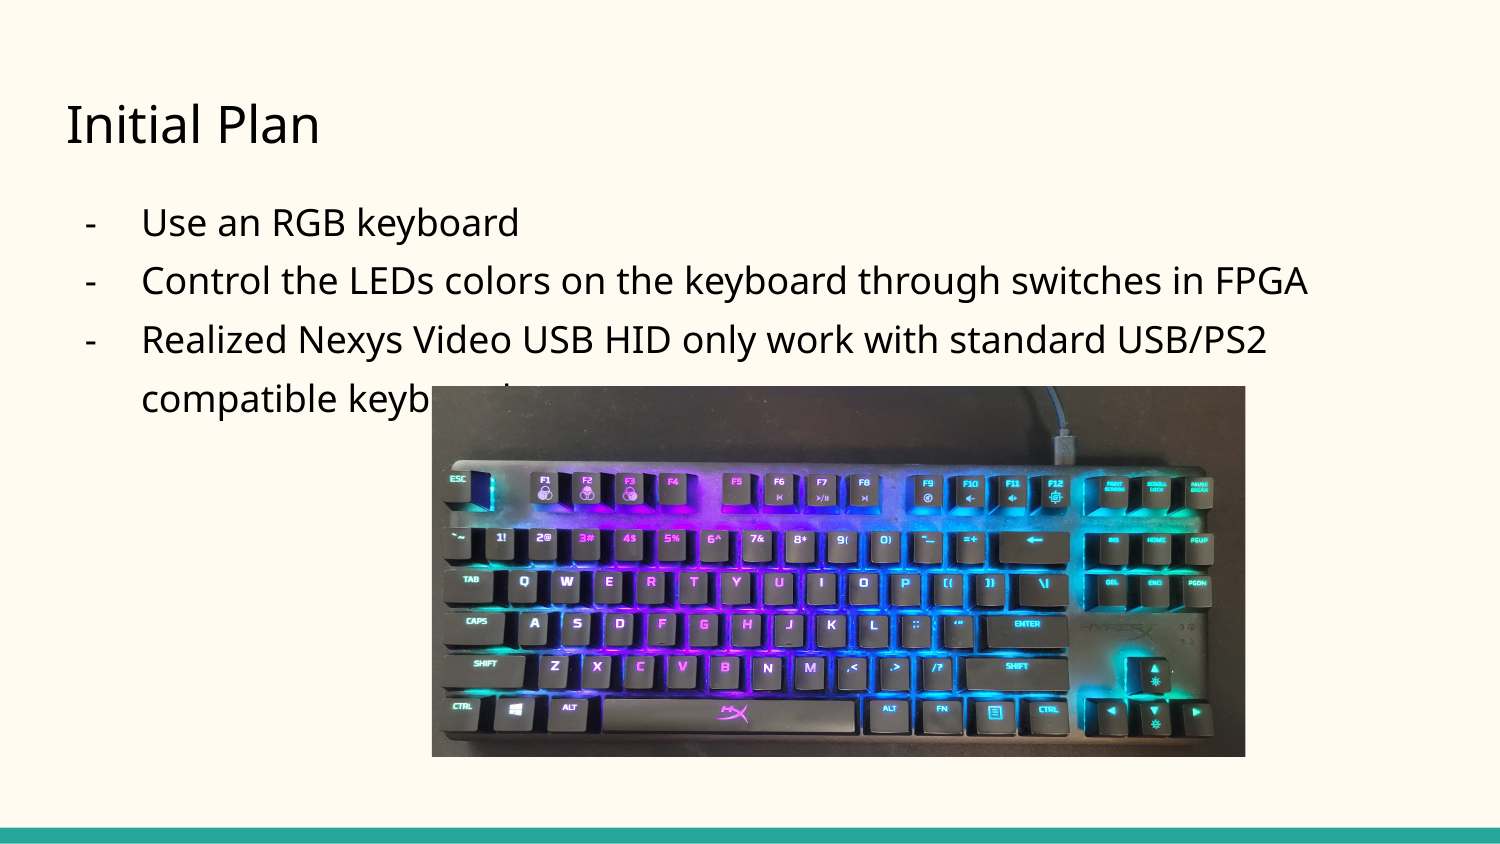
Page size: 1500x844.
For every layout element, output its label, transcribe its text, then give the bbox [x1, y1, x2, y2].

list Use an RGB keyboard Control the LEDs colors on the keyboard through switches in FPGA Realized Nexys Video USB HID only work with standard USB/PS2 compatible keyboard [51, 173, 1449, 731]
picture [431, 386, 1246, 757]
title Initial Plan [51, 72, 1449, 173]
